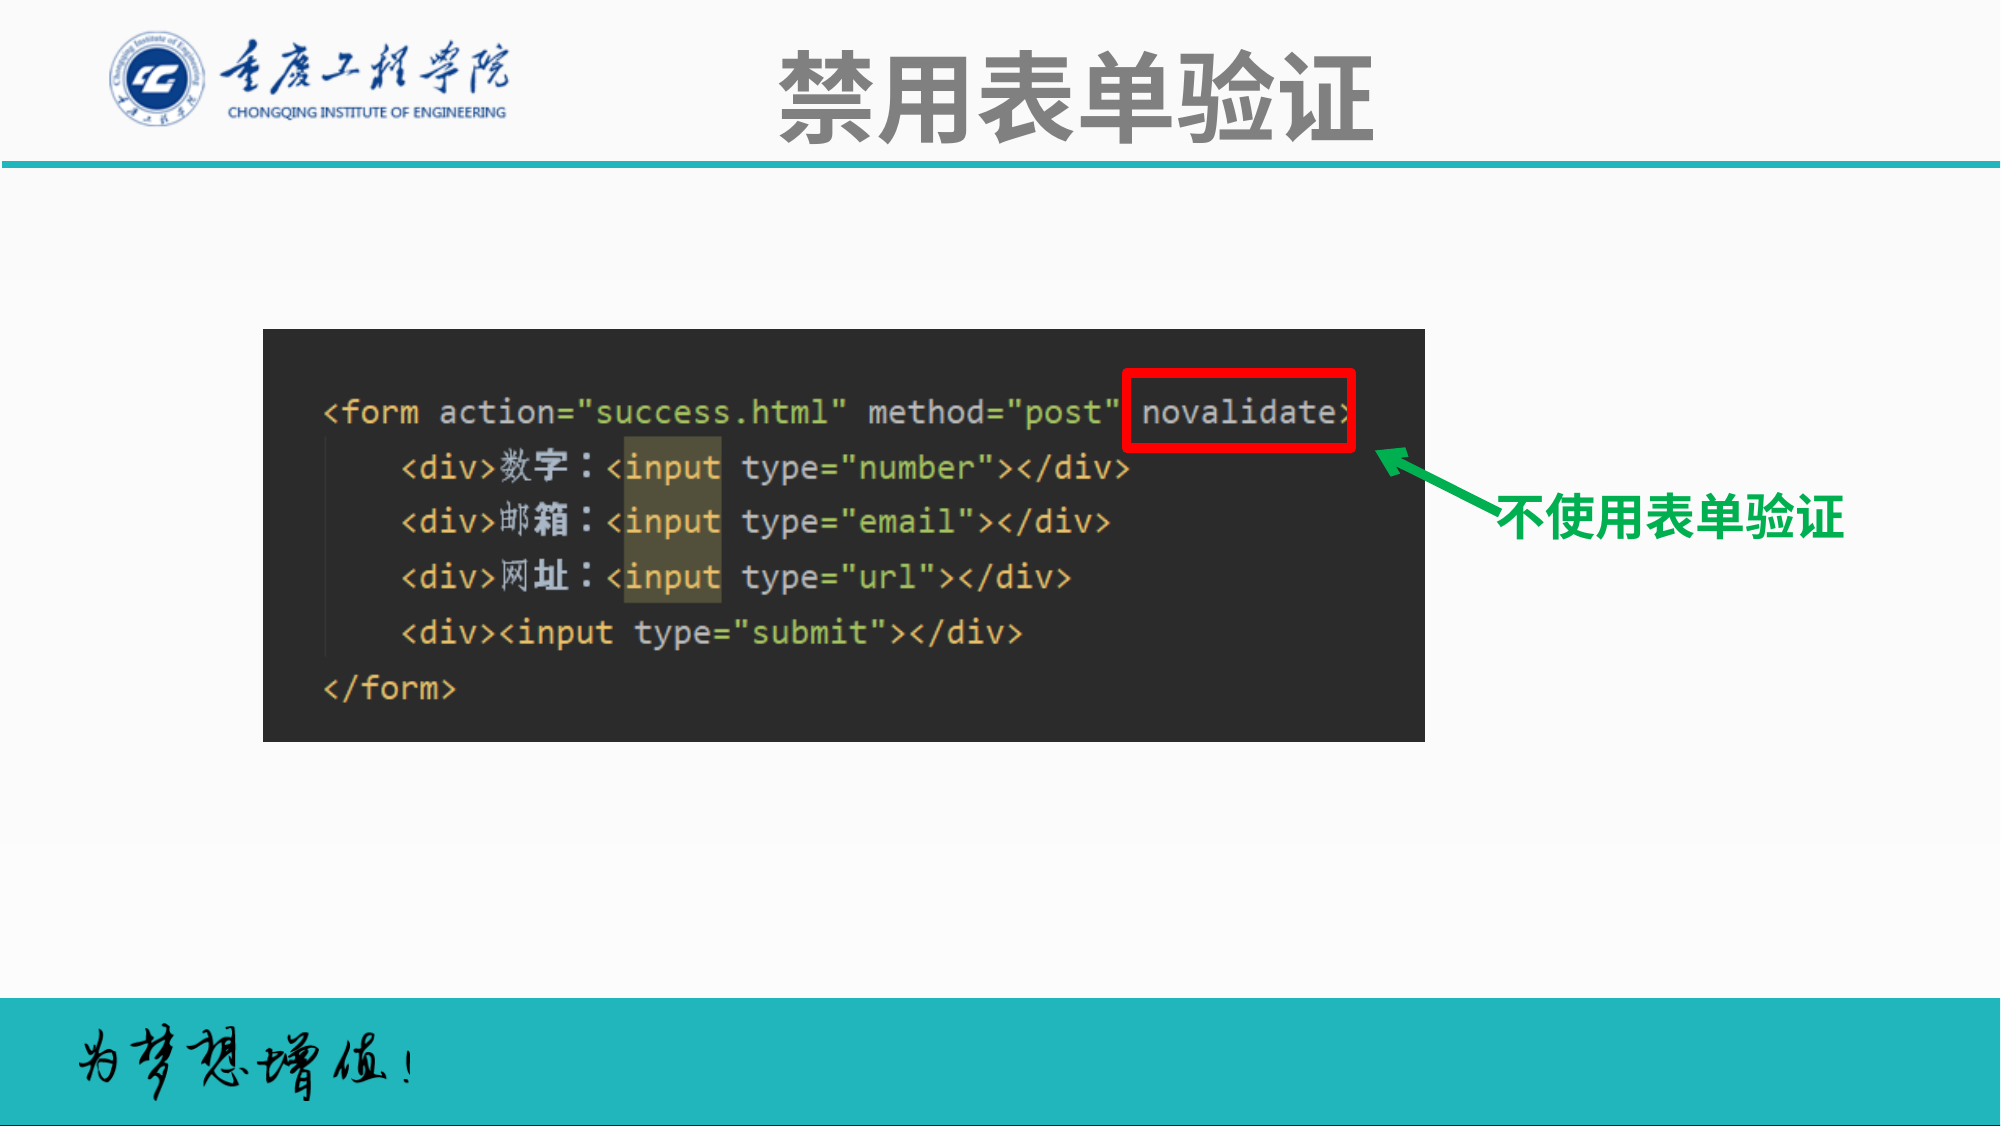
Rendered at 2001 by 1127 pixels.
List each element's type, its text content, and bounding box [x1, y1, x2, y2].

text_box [1374, 450, 1501, 514]
text_box 禁用表单验证 [761, 28, 1392, 163]
text_box 不使用表单验证 [1480, 447, 1871, 553]
picture [0, 0, 2001, 998]
picture [79, 1023, 410, 1101]
